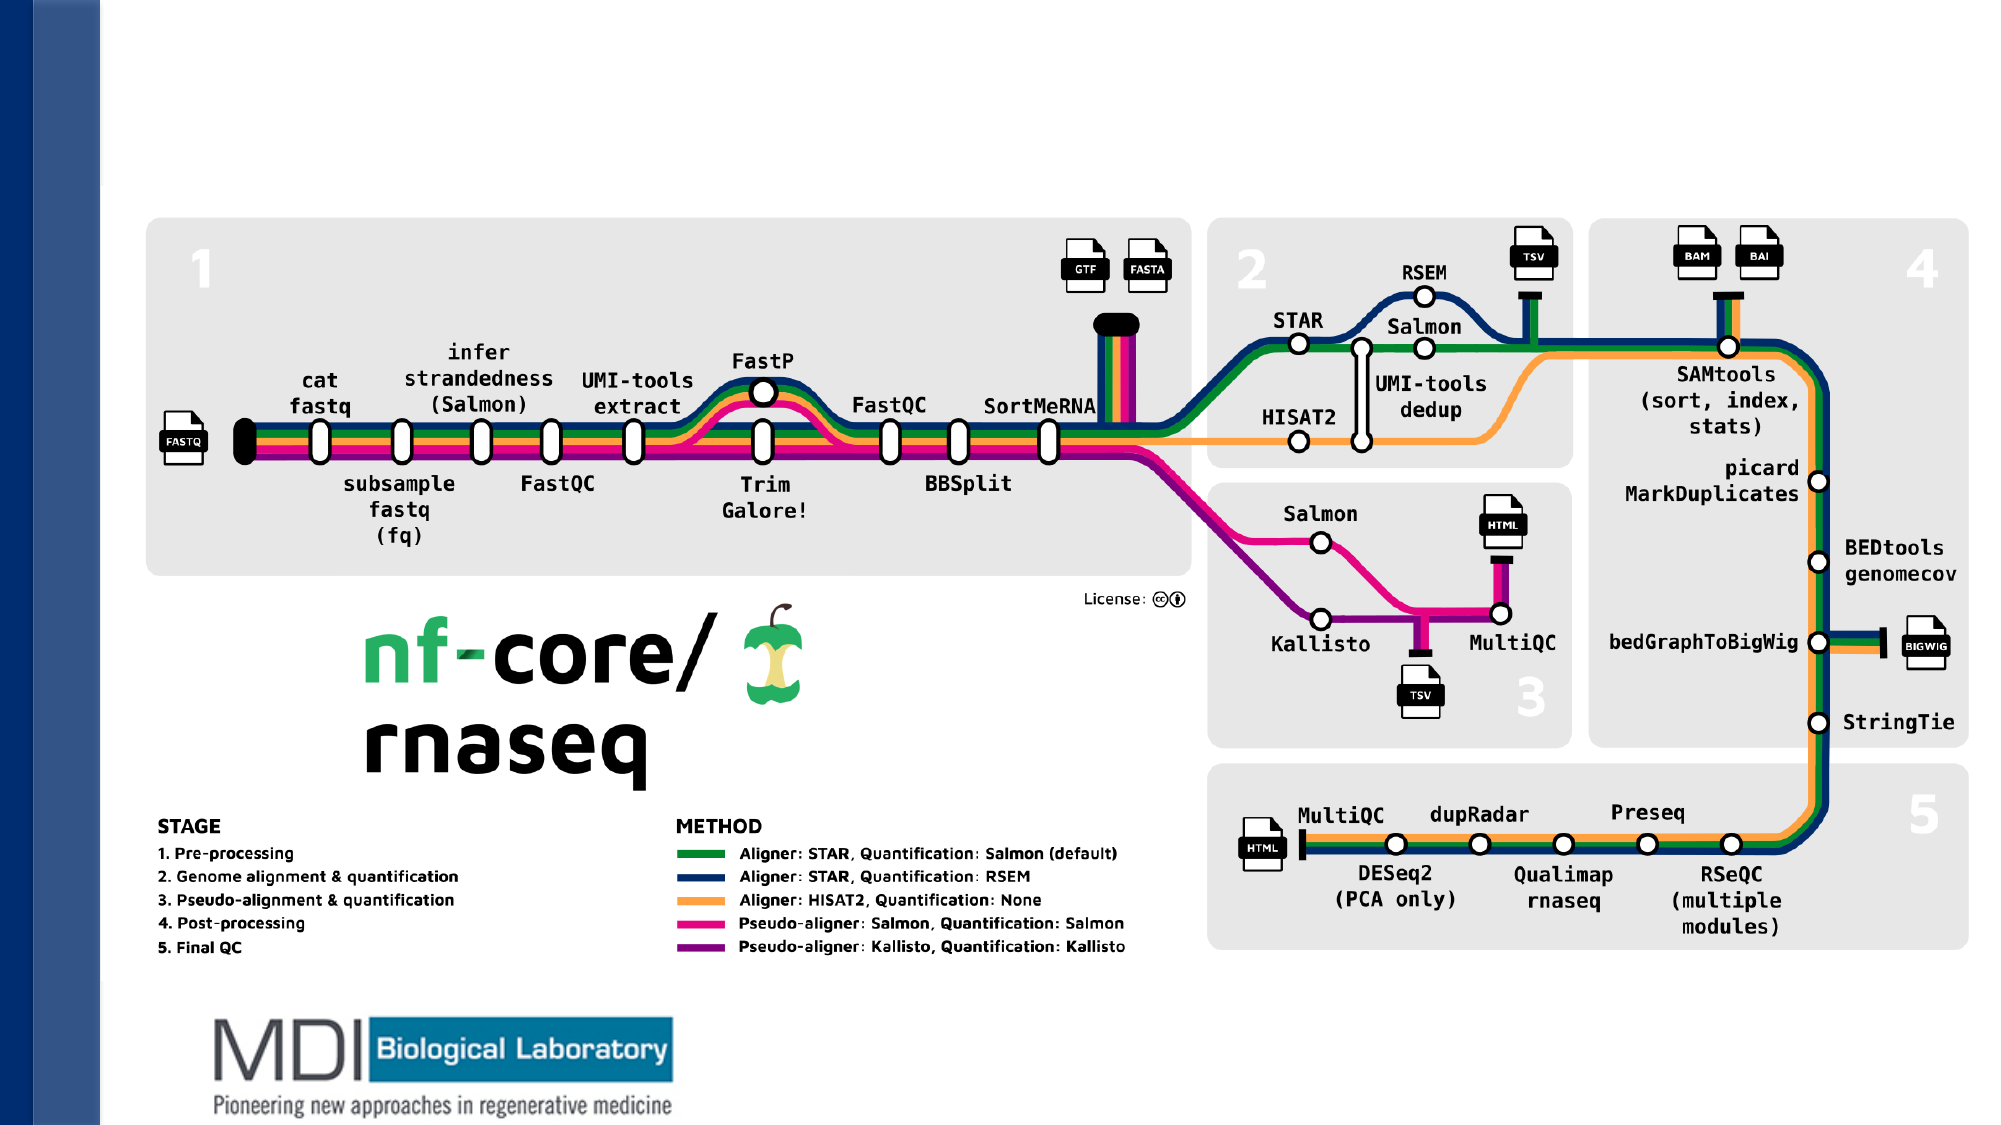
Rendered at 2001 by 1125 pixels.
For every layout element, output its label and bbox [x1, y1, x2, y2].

picture [100, 186, 2000, 981]
picture [205, 1008, 685, 1125]
